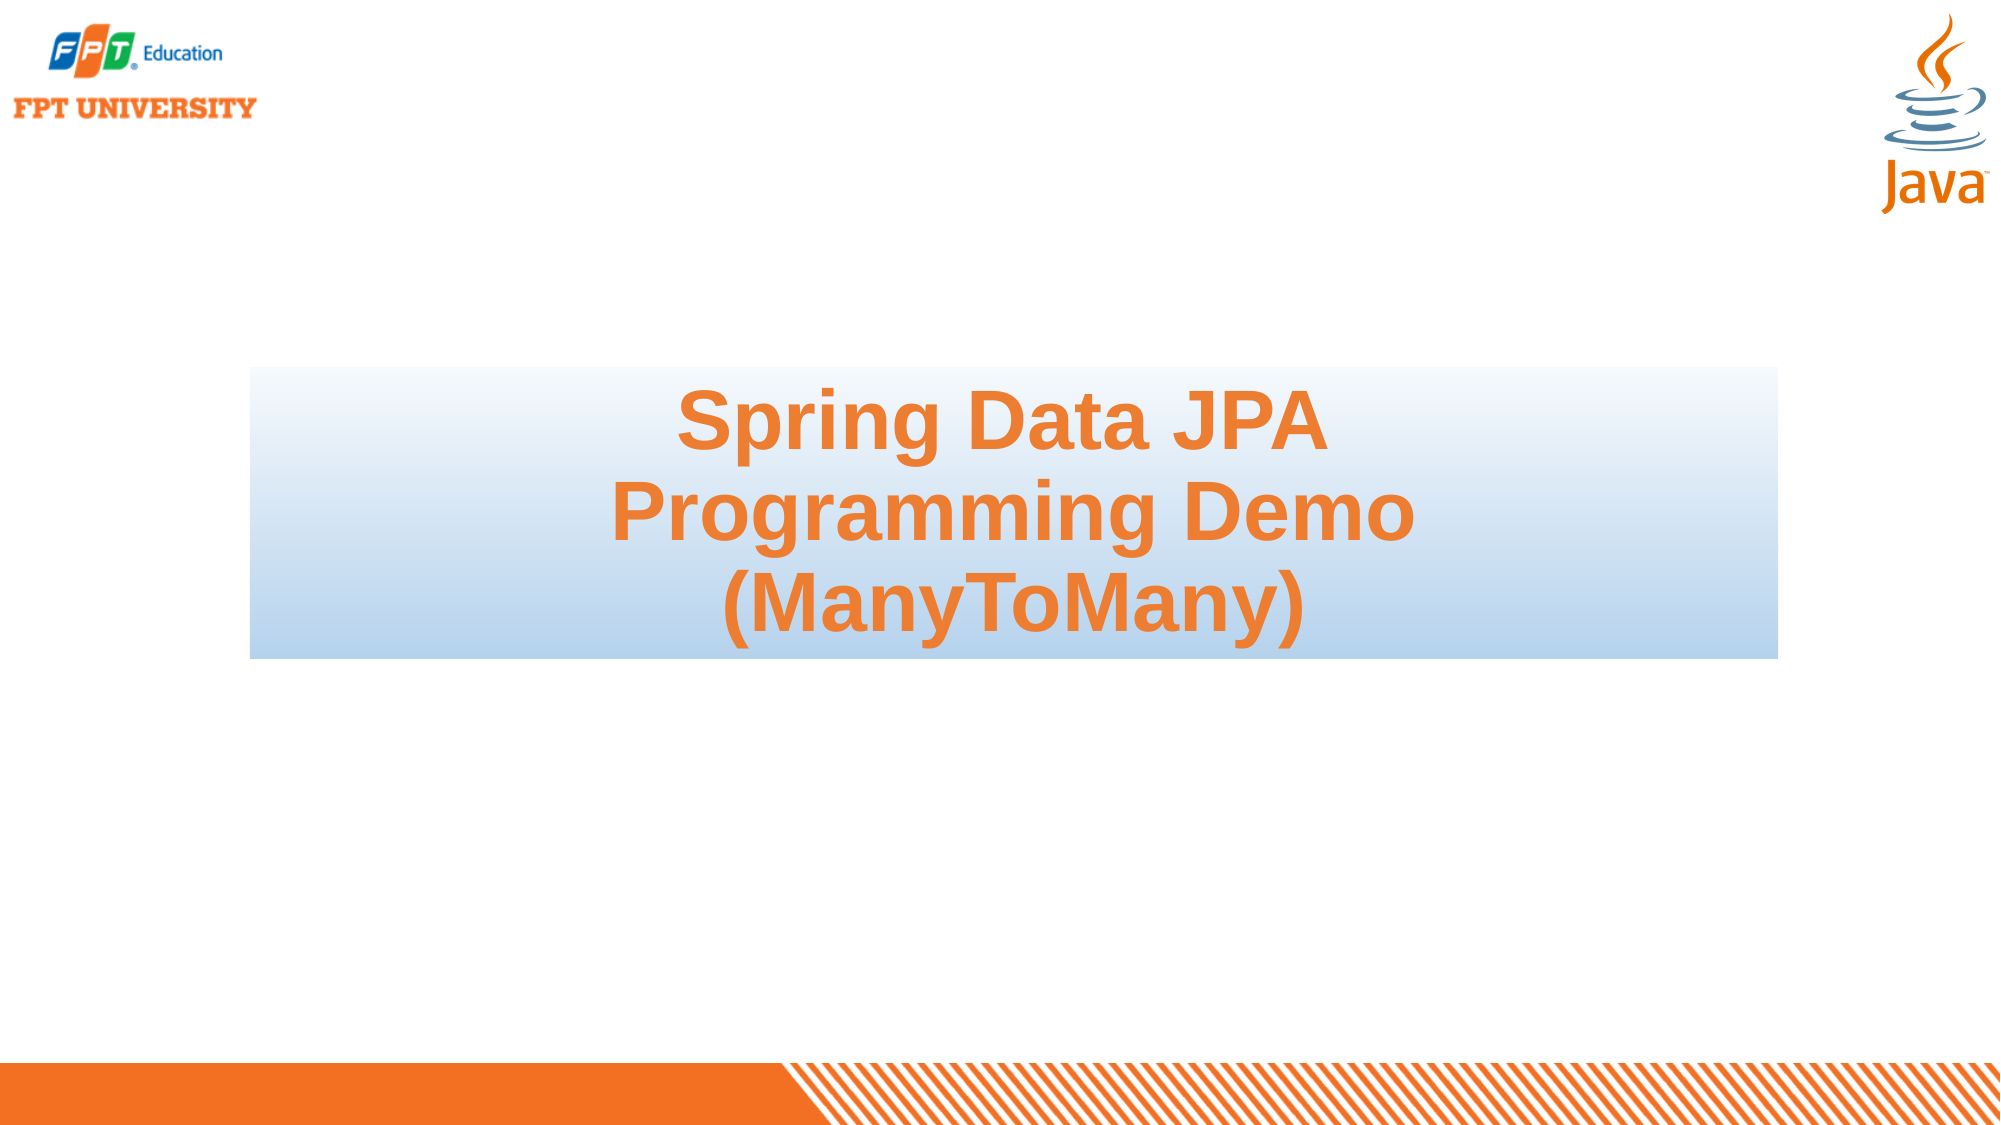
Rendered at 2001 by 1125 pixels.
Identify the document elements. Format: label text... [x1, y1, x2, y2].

picture [4, 5, 267, 133]
picture [1868, 4, 2000, 226]
picture [0, 1063, 2000, 1125]
title Spring Data JPA Programming Demo (ManyToMany) [249, 367, 1779, 659]
